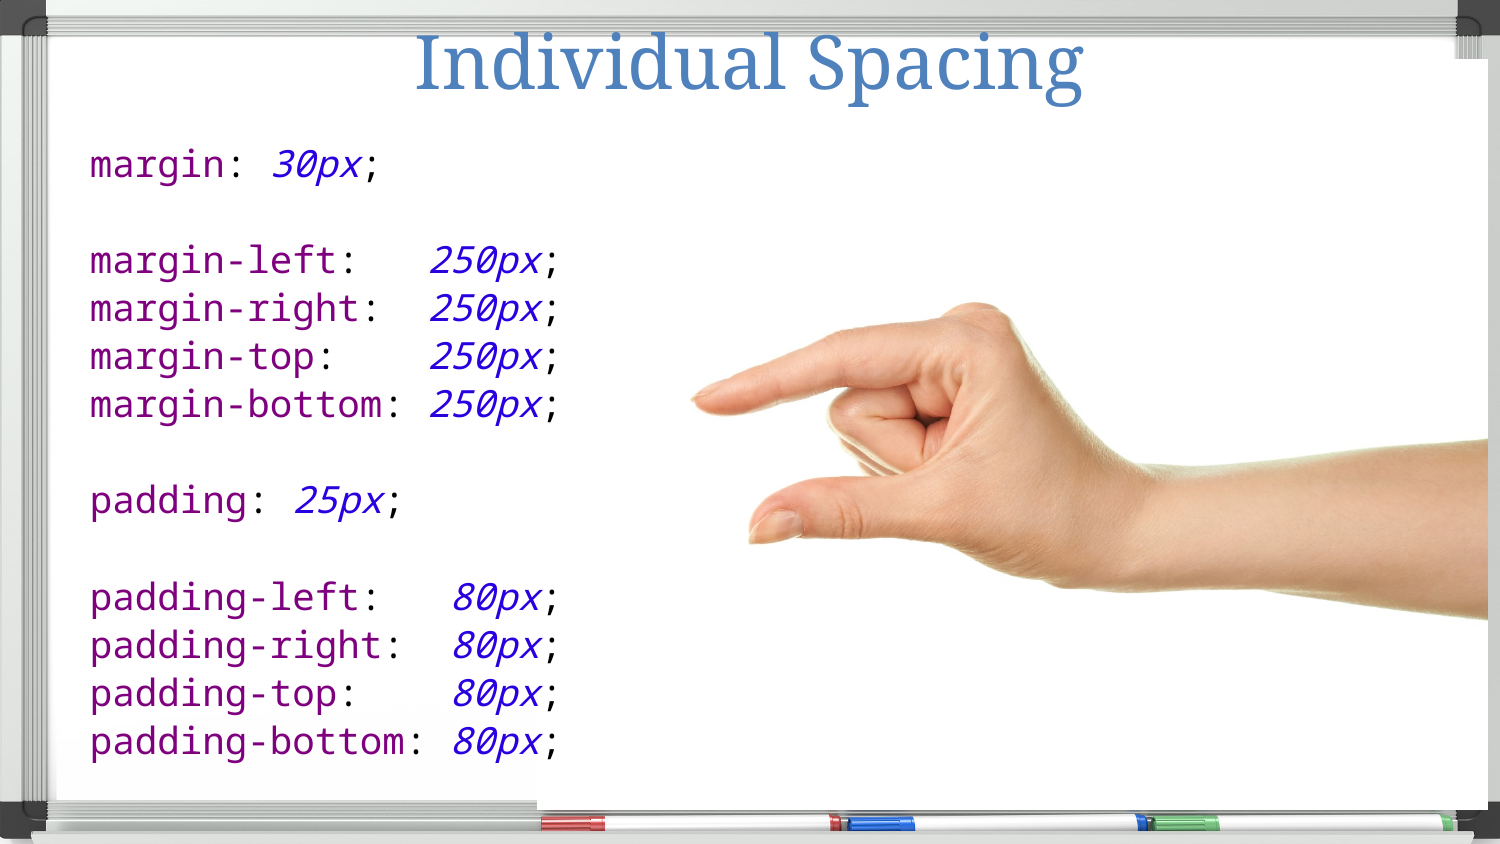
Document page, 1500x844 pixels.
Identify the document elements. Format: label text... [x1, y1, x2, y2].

text_box margin: 30px; margin-left: 250px; margin-right: 250px; margin-top: 250px; margin-bottom: 250px; padding: 25px; padding-left: 80px; padding-right: 80px; padding-top: 80px; padding-bottom: 80px; [75, 129, 532, 799]
picture [0, 0, 1500, 844]
title Individual Spacing [12, 9, 1488, 110]
